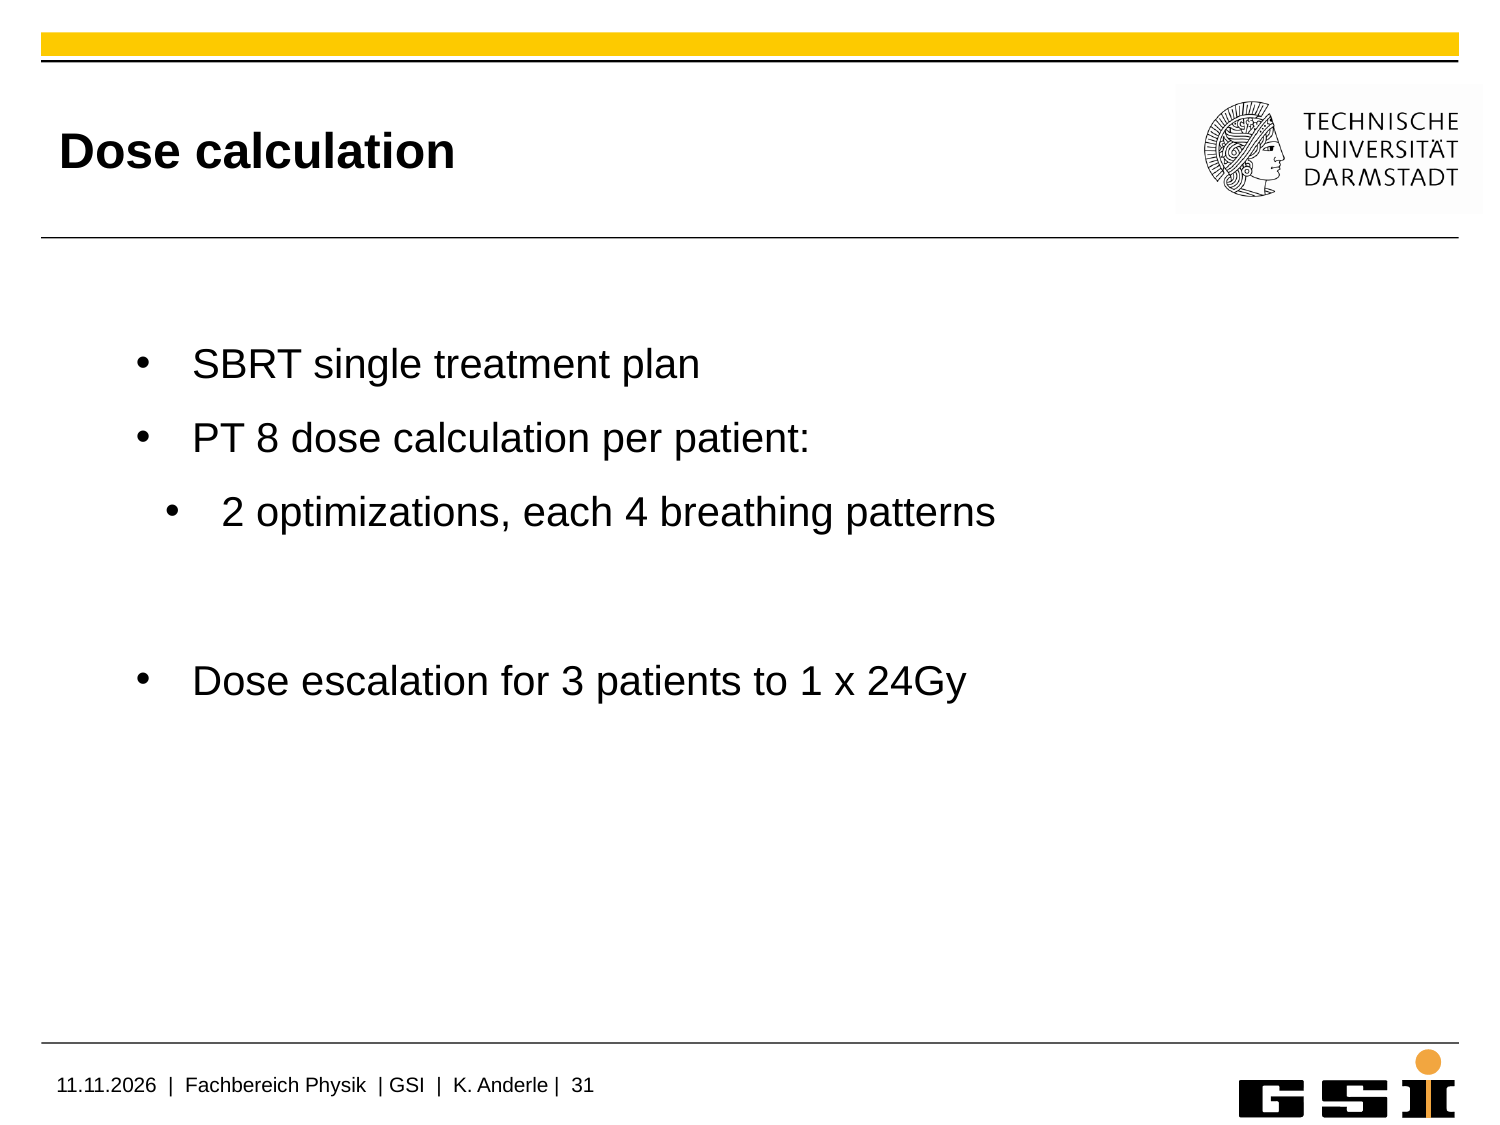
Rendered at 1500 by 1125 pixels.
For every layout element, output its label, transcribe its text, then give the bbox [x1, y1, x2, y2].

title Dose calculation [58, 79, 1149, 218]
list SBRT single treatment plan PT 8 dose calculation per patient: 2 optimizations, each 4 breathing patterns Dose escalation for 3 patients to 1 x 24Gy [135, 314, 1058, 1009]
picture [1175, 84, 1483, 214]
